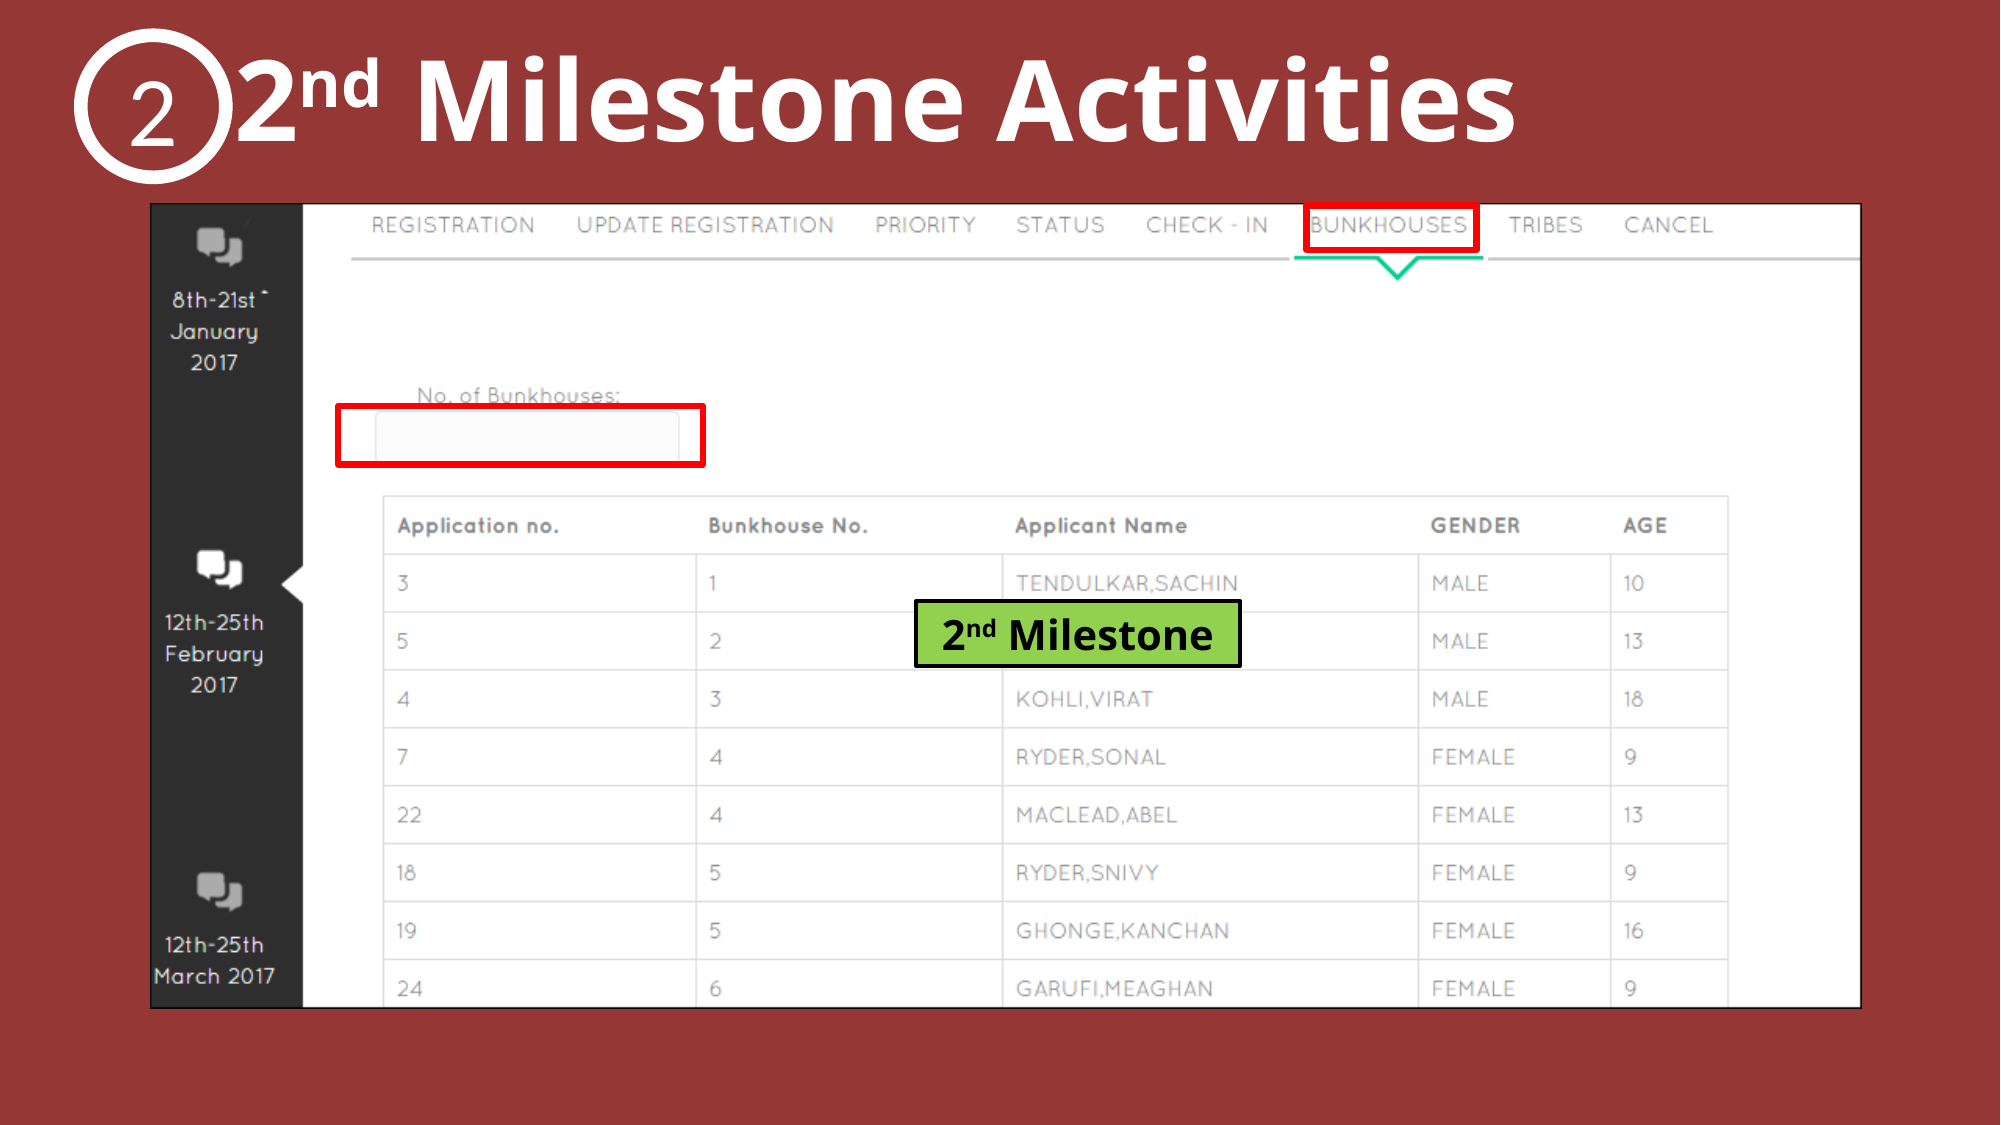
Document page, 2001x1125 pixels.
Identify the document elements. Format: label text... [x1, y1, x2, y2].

text_box 2 [73, 28, 219, 185]
picture [150, 203, 1862, 1009]
text_box 2nd Milestone Activities [219, 21, 1534, 172]
